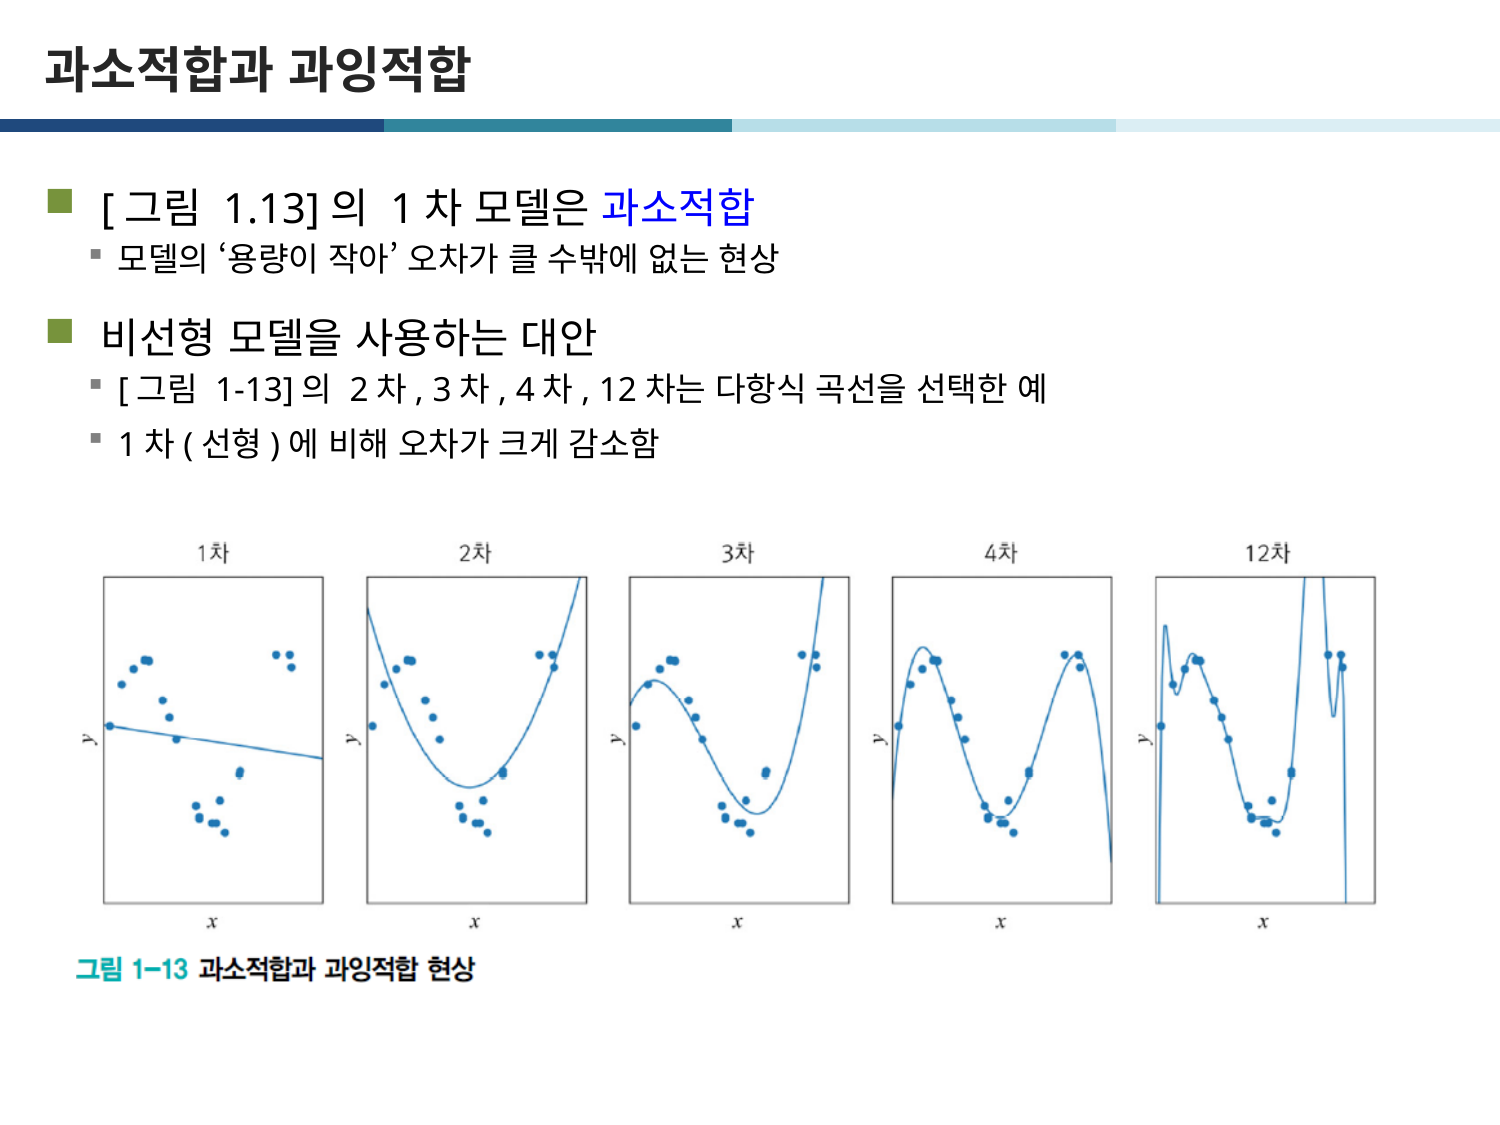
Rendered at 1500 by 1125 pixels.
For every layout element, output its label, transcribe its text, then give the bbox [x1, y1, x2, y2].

picture [76, 538, 1384, 988]
title 과소적합과 과잉적합 [29, 23, 1270, 114]
list [그림 1.13]의 1차 모델은 과소적합 모델의 ‘용량이 작아’ 오차가 클 수밖에 없는 현상 비선형 모델을 사용하는 대안 [그림 1-13]의 2차, 3차, 4차, 12차는 다항식 곡선을 선택한 예 1차(선형)에 비해 오차가 크게 감소함 [29, 149, 1471, 1083]
